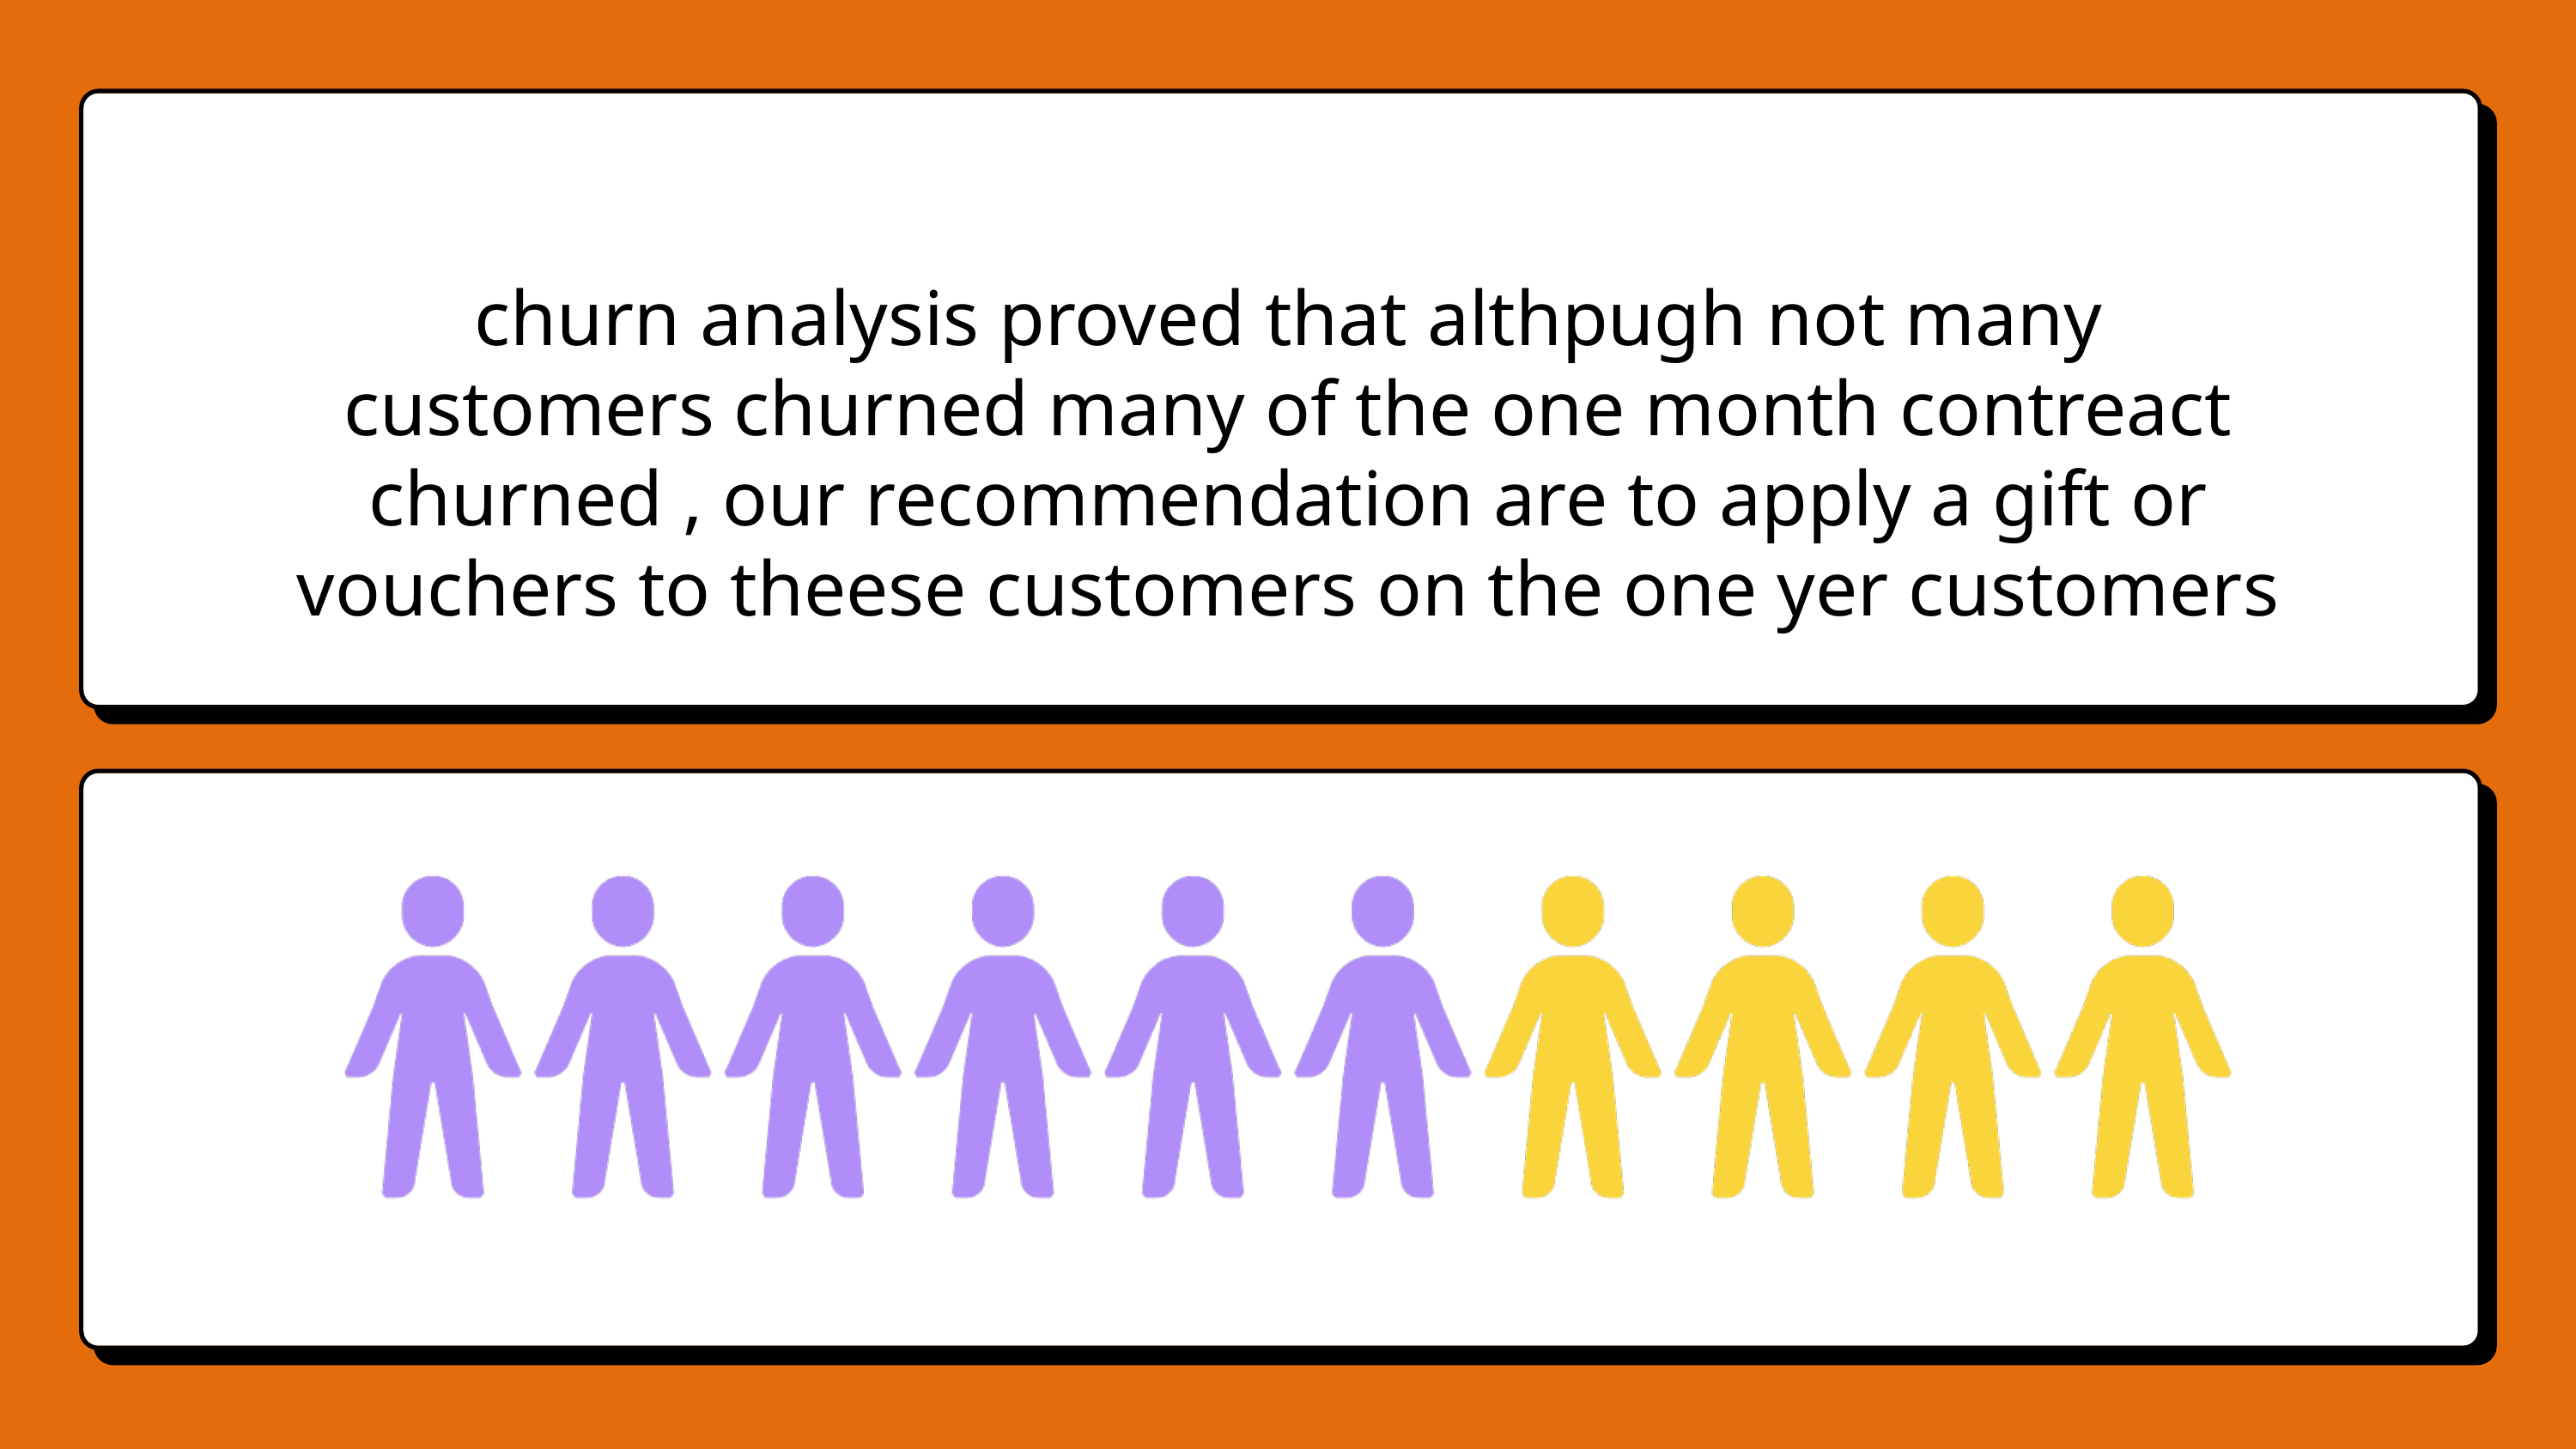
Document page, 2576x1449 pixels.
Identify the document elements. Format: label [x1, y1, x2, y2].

picture [154, 724, 2422, 1385]
text_box [2428, 768, 2498, 1366]
text_box [78, 768, 148, 1366]
text_box [78, 88, 2498, 724]
